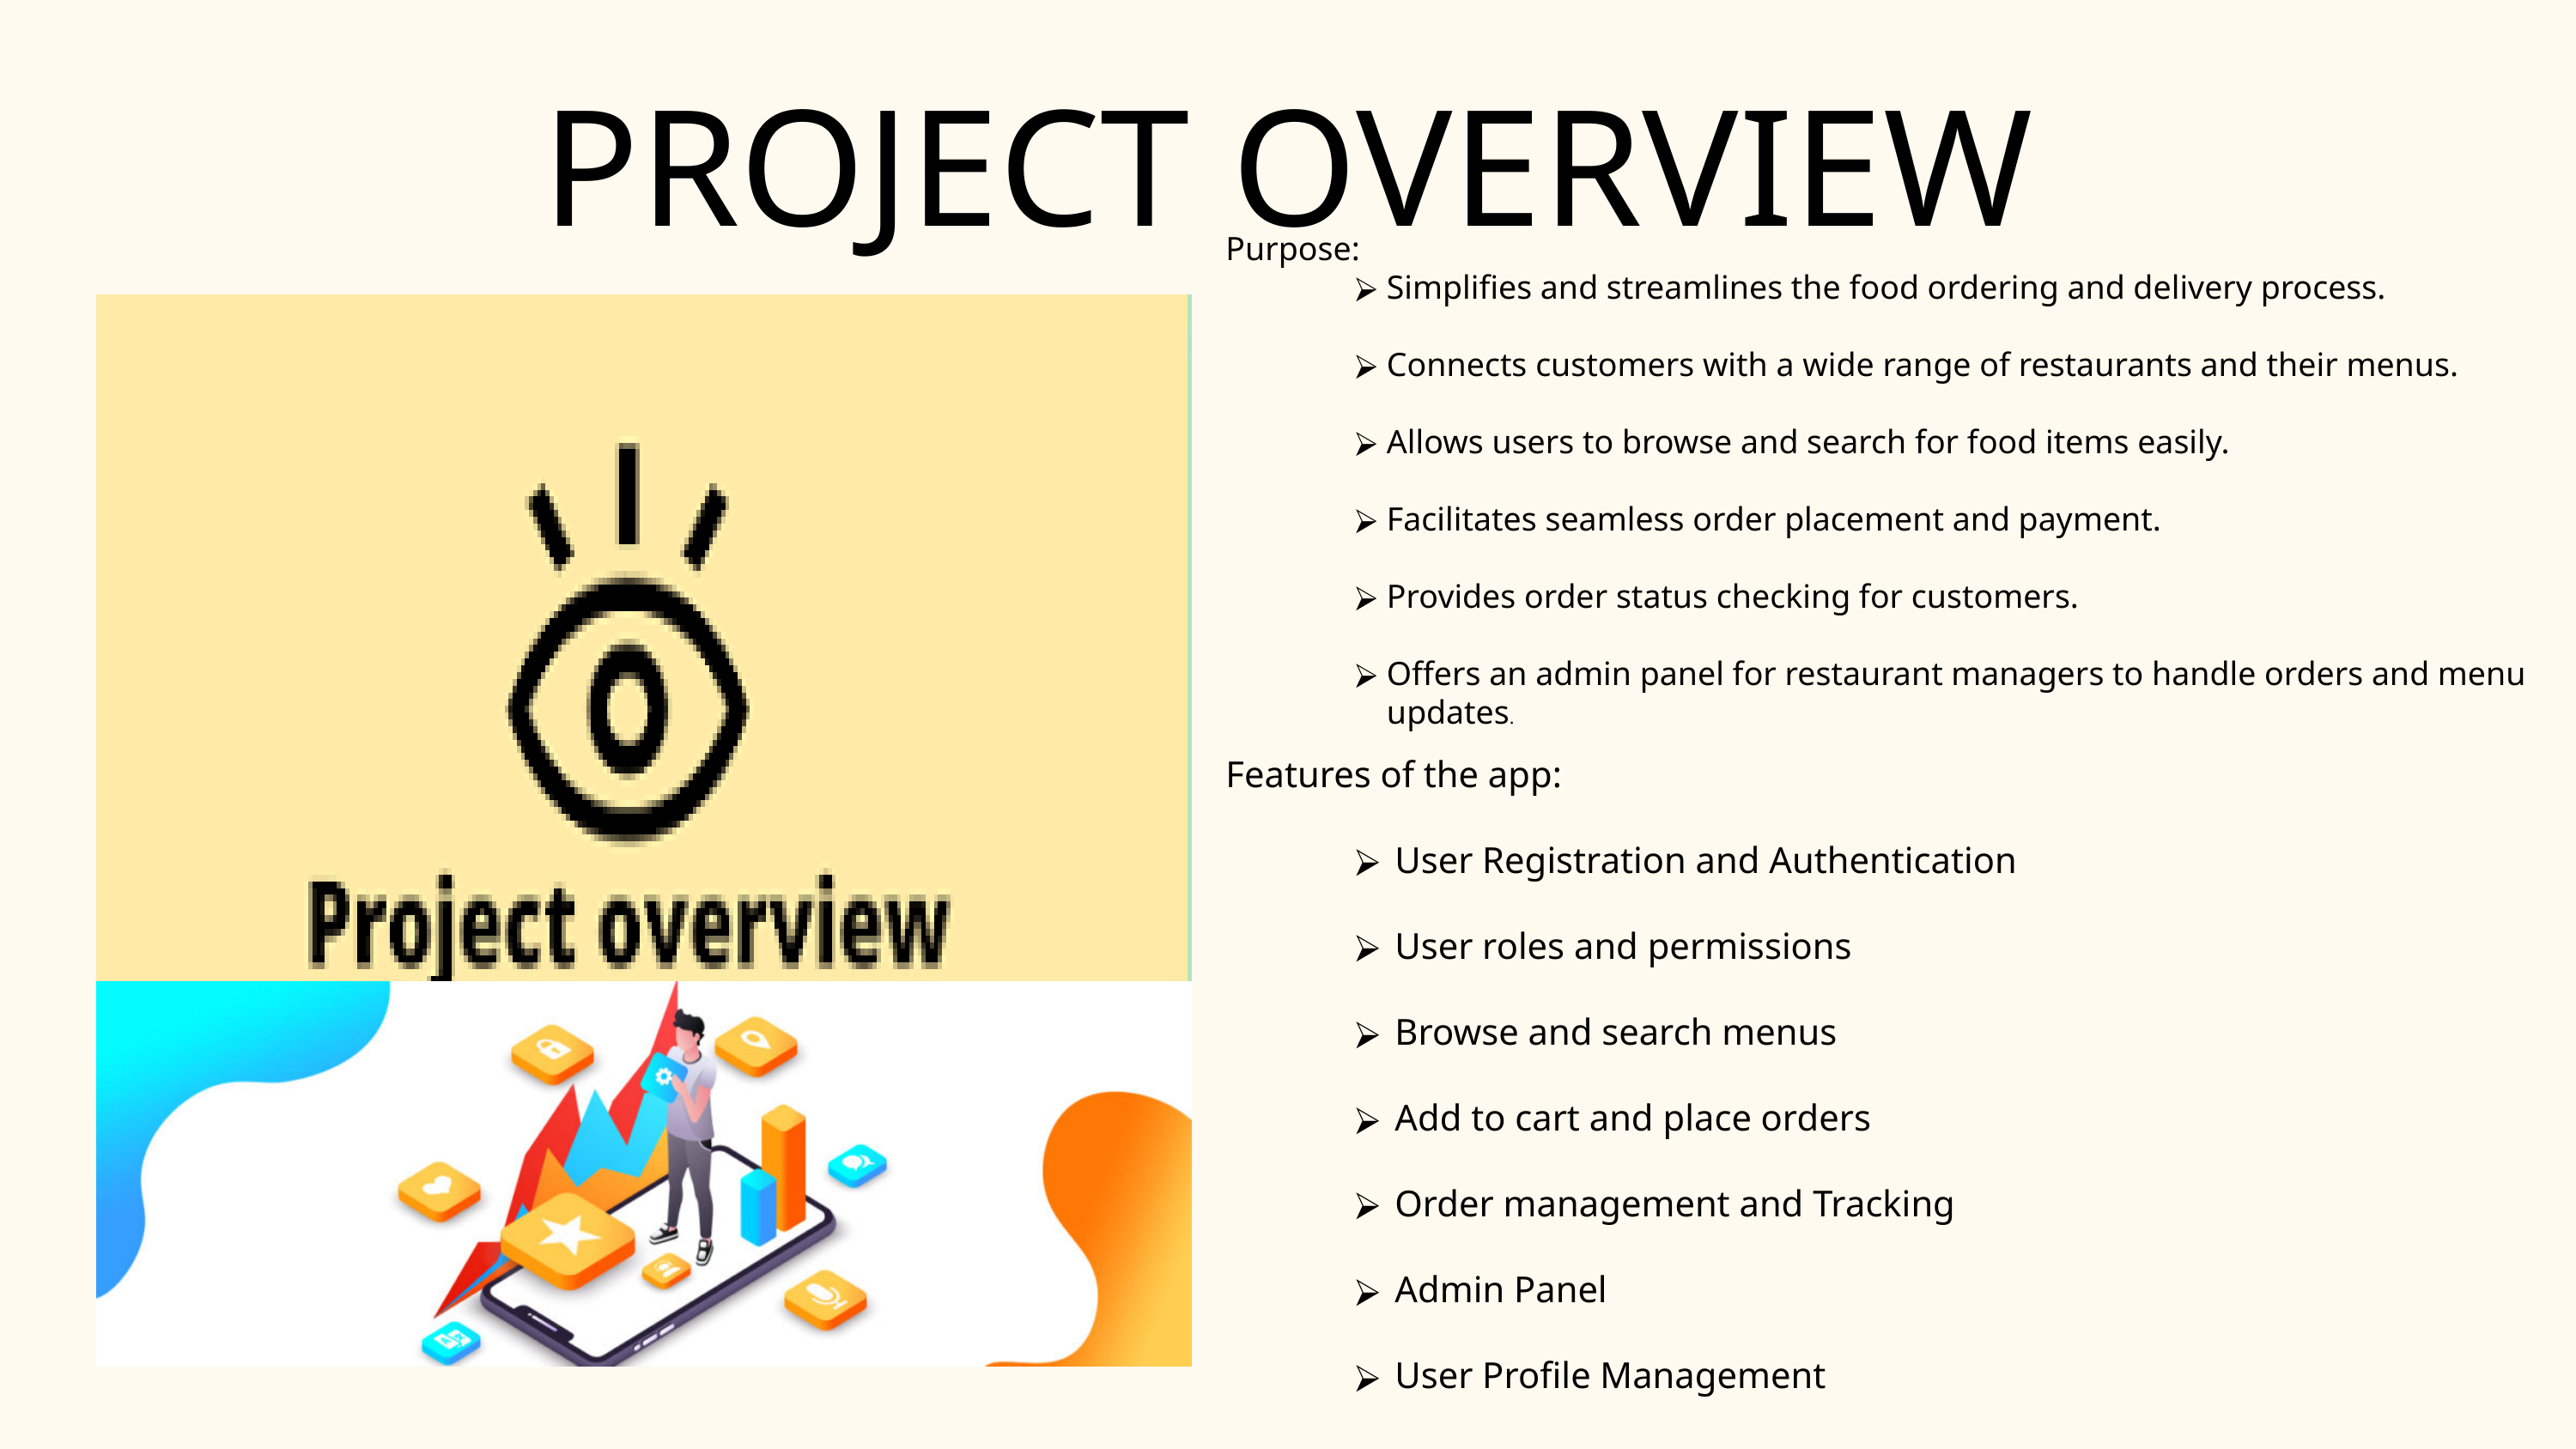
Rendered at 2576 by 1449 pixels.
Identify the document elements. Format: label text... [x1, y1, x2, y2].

text_box Purpose: Simplifies and streamlines the food ordering and delivery process. Connects customers with a wide range of restaurants and their menus. Allows users to browse and search for food items easily. Facilitates seamless order placement and payment. Provides order status checking for customers. Offers an admin panel for restaurant managers to handle orders and menu updates. Features of the app: User Registration and Authentication User roles and permissions Browse and search menus Add to cart and place orders Order management and Tracking Admin Panel User Profile Management [1212, 221, 2576, 1403]
text_box PROJECT OVERVIEW [456, 27, 2120, 259]
picture [96, 294, 1192, 1367]
